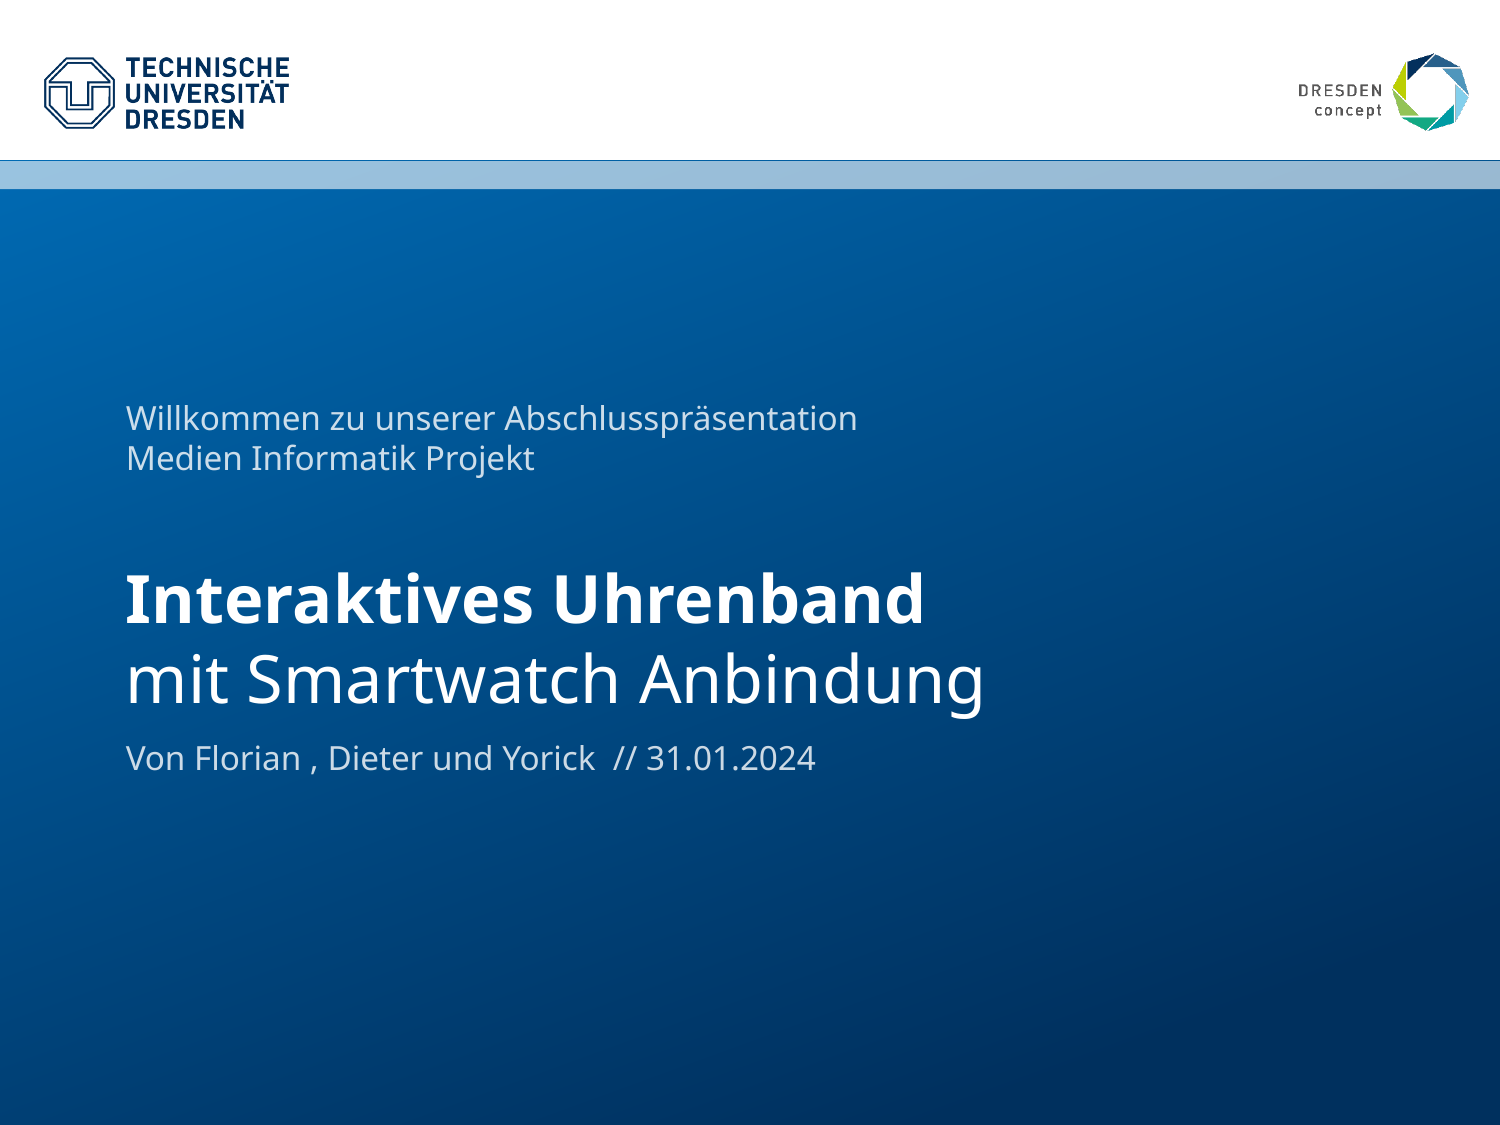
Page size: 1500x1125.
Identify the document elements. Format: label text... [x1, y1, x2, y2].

title Interaktives Uhrenband mit Smartwatch Anbindung [125, 556, 1436, 716]
list Willkommen zu unserer Abschlusspräsentation Medien Informatik Projekt [125, 397, 1436, 534]
picture [1299, 53, 1469, 131]
subtitle Von Florian , Dieter und Yorick // 31.01.2024 [125, 737, 1436, 941]
picture [44, 57, 289, 129]
